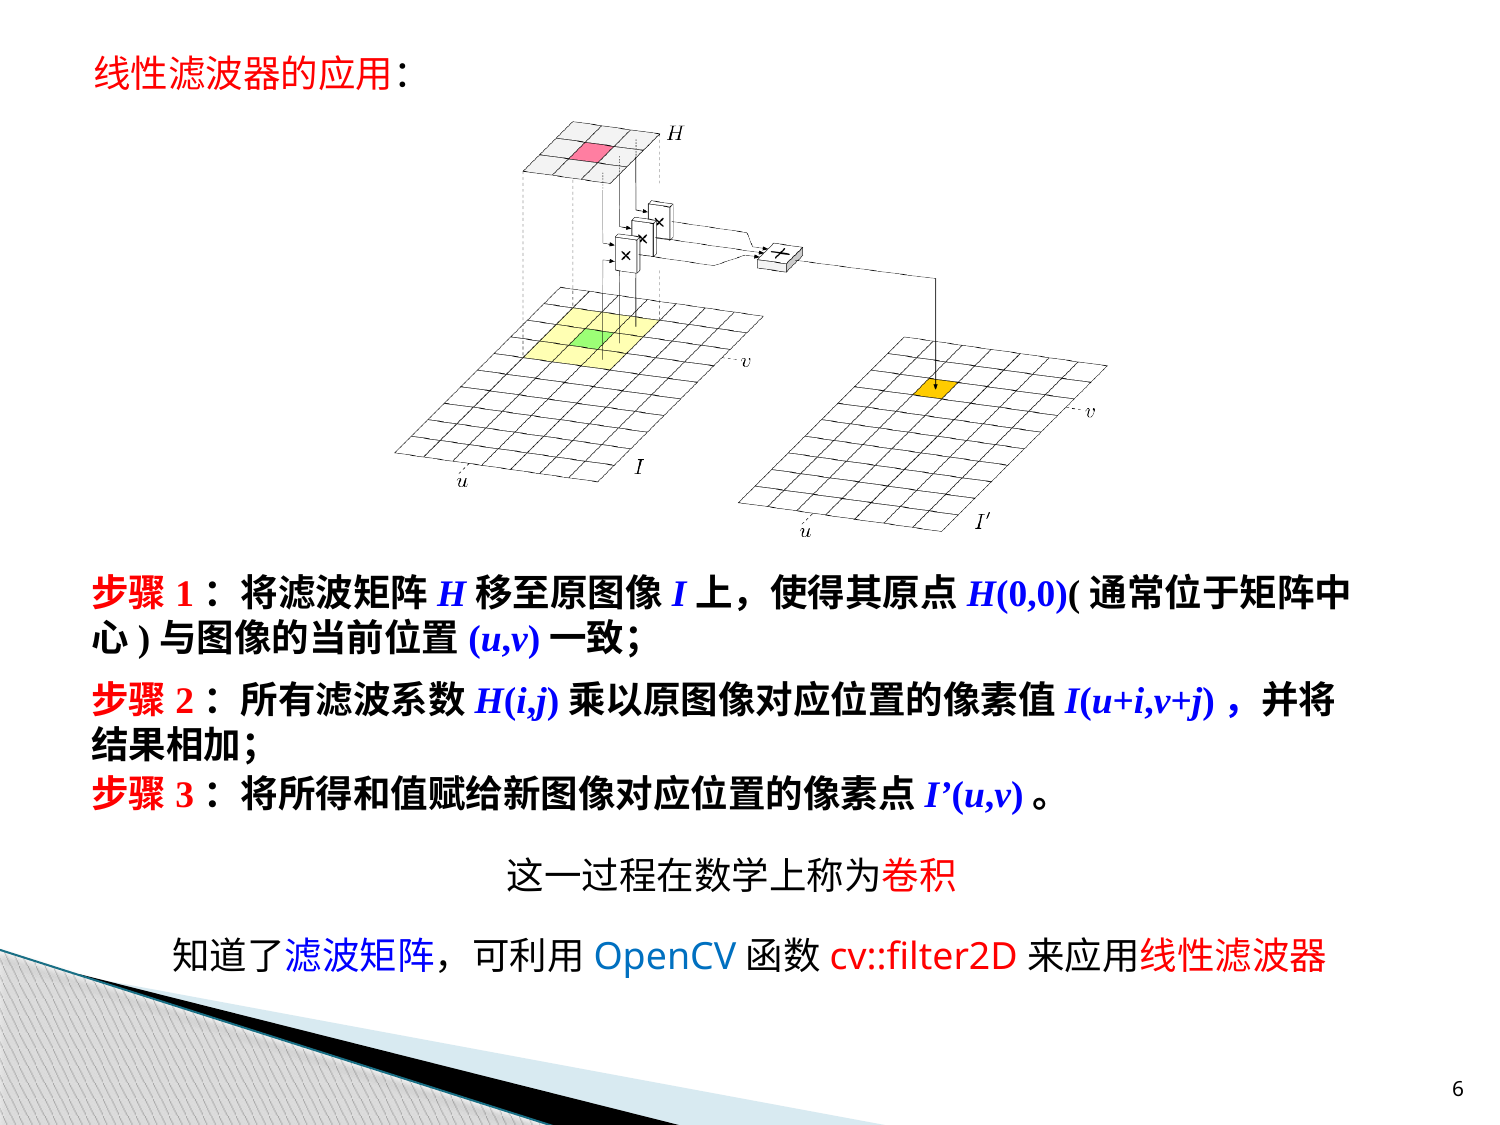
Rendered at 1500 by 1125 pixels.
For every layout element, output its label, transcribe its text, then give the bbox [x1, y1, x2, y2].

text_box 步骤3：将所得和值赋给新图像对应位置的像素点I’(u,v)。 [76, 762, 1376, 823]
text_box 线性滤波器的应用： [78, 42, 446, 103]
text_box 这一过程在数学上称为卷积 [492, 844, 972, 905]
text_box 知道了滤波矩阵，可利用OpenCV函数cv::filter2D来应用线性滤波器 [157, 925, 1342, 985]
picture [383, 103, 1116, 550]
text_box 步骤2：所有滤波系数H(i,j)乘以原图像对应位置的像素值I(u+i,v+j)，并将结果相加； [76, 668, 1376, 762]
text_box 步骤1：将滤波矩阵H移至原图像I上，使得其原点H(0,0)(通常位于矩阵中心)与图像的当前位置(u,v)一致； [76, 562, 1376, 667]
slide_number 6 [1418, 1051, 1479, 1112]
